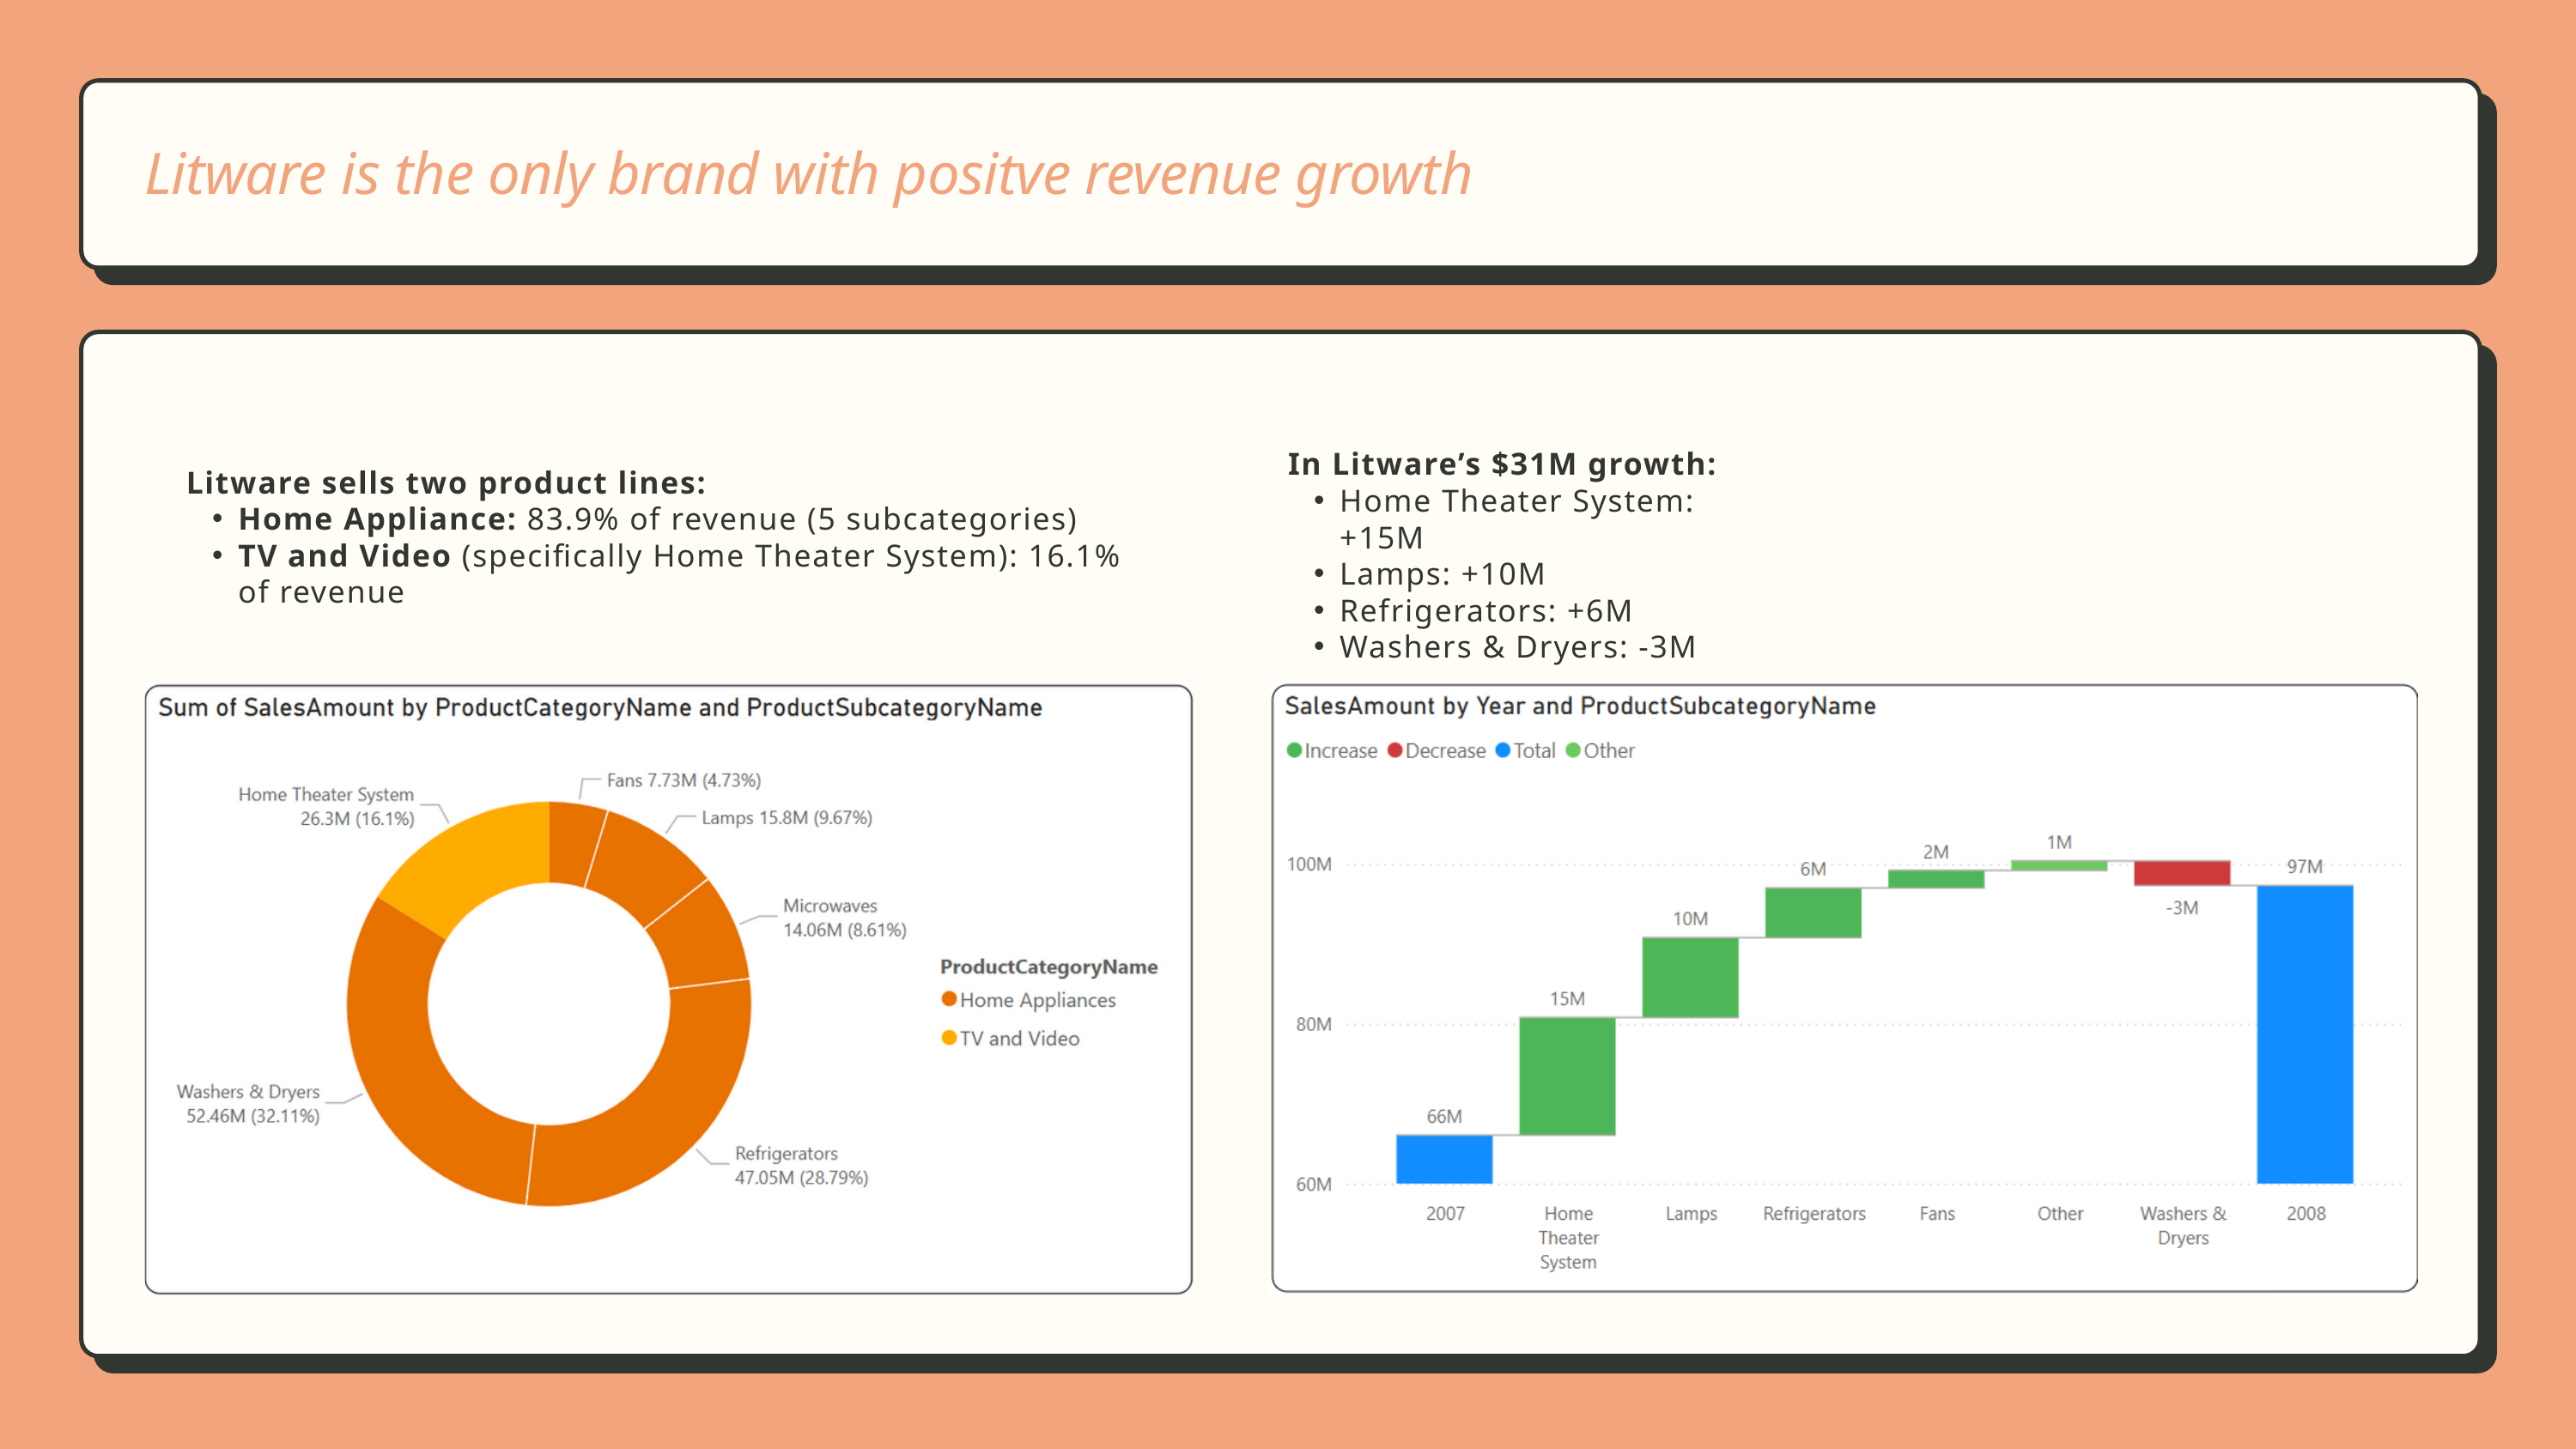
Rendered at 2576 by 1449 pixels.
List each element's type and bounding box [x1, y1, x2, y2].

text_box [78, 329, 2498, 1374]
text_box [78, 77, 2498, 286]
